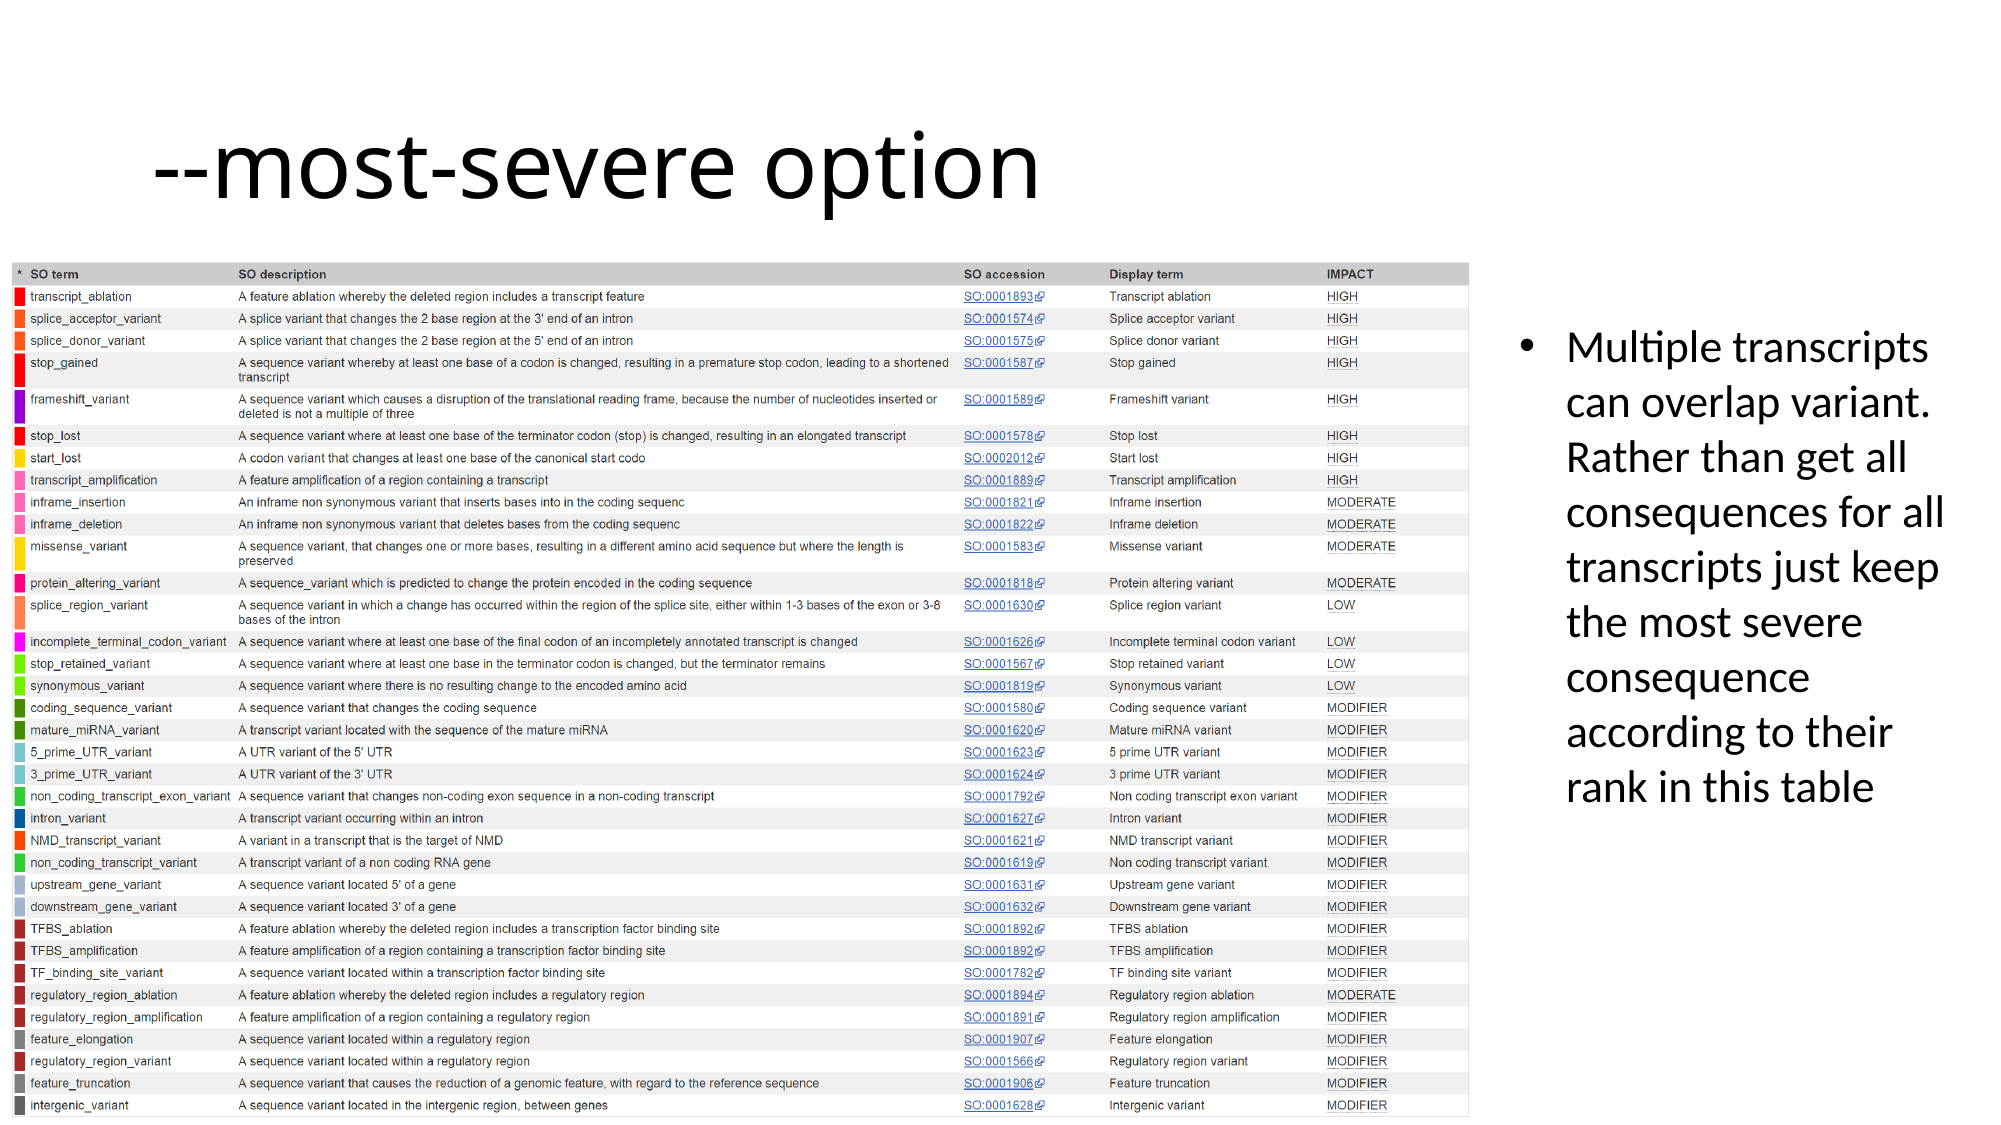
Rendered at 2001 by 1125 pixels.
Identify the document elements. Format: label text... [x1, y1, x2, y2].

text_box Multiple transcripts can overlap variant. Rather than get all consequences for all transcripts just keep the most severe consequence according to their rank in this table [1504, 309, 1982, 820]
picture [7, 259, 1473, 1117]
title --most-severe option [137, 59, 1863, 278]
